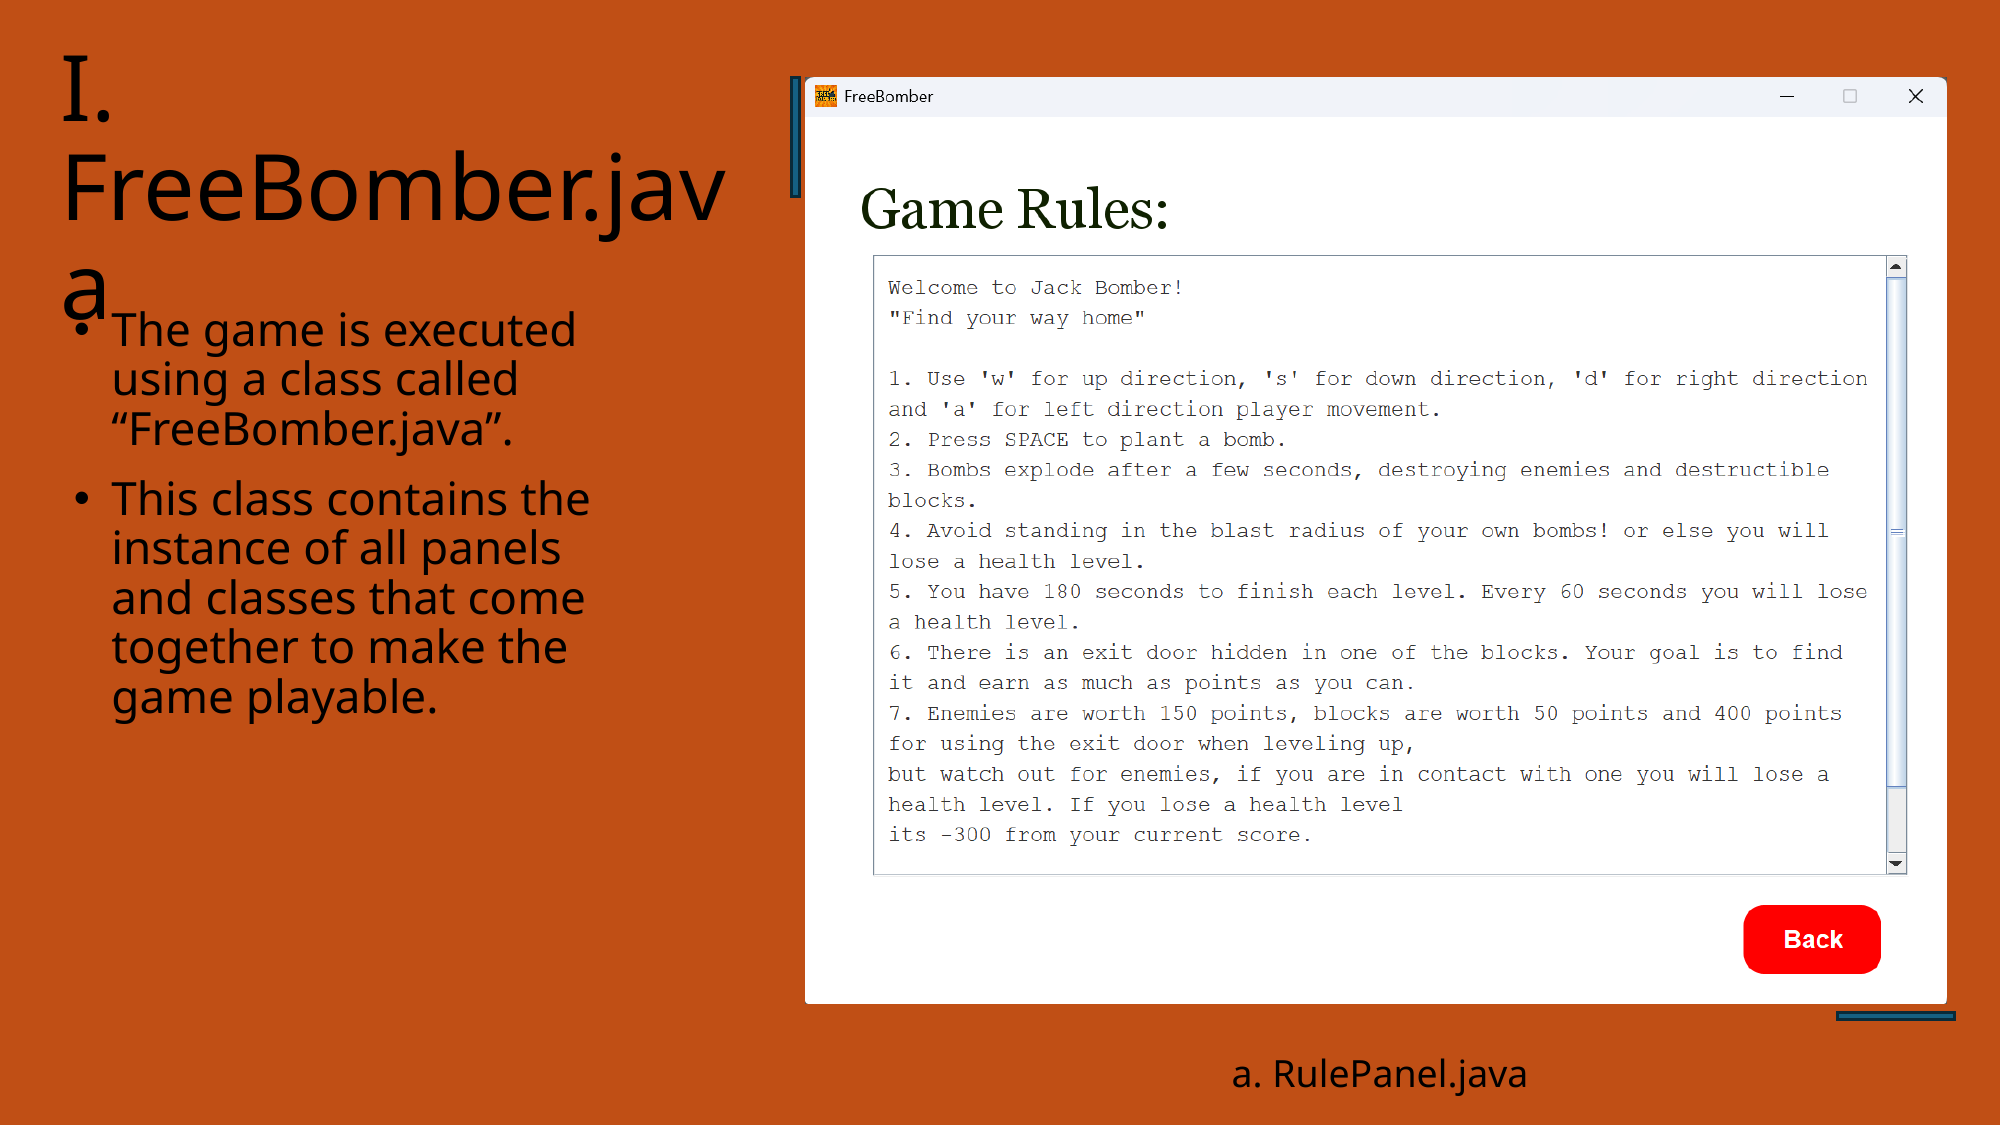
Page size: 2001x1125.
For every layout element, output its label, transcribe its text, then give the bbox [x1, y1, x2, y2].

text_box a. RulePanel.java [1216, 1042, 1638, 1103]
picture [804, 77, 1948, 1005]
text_box [1836, 1011, 1956, 1021]
title I. FreeBomber.java [45, 82, 792, 300]
list The game is executed using a class called “FreeBomber.java”. This class contains the instance of all panels and classes that come together to make the game playable. [58, 299, 645, 783]
text_box [790, 76, 801, 198]
